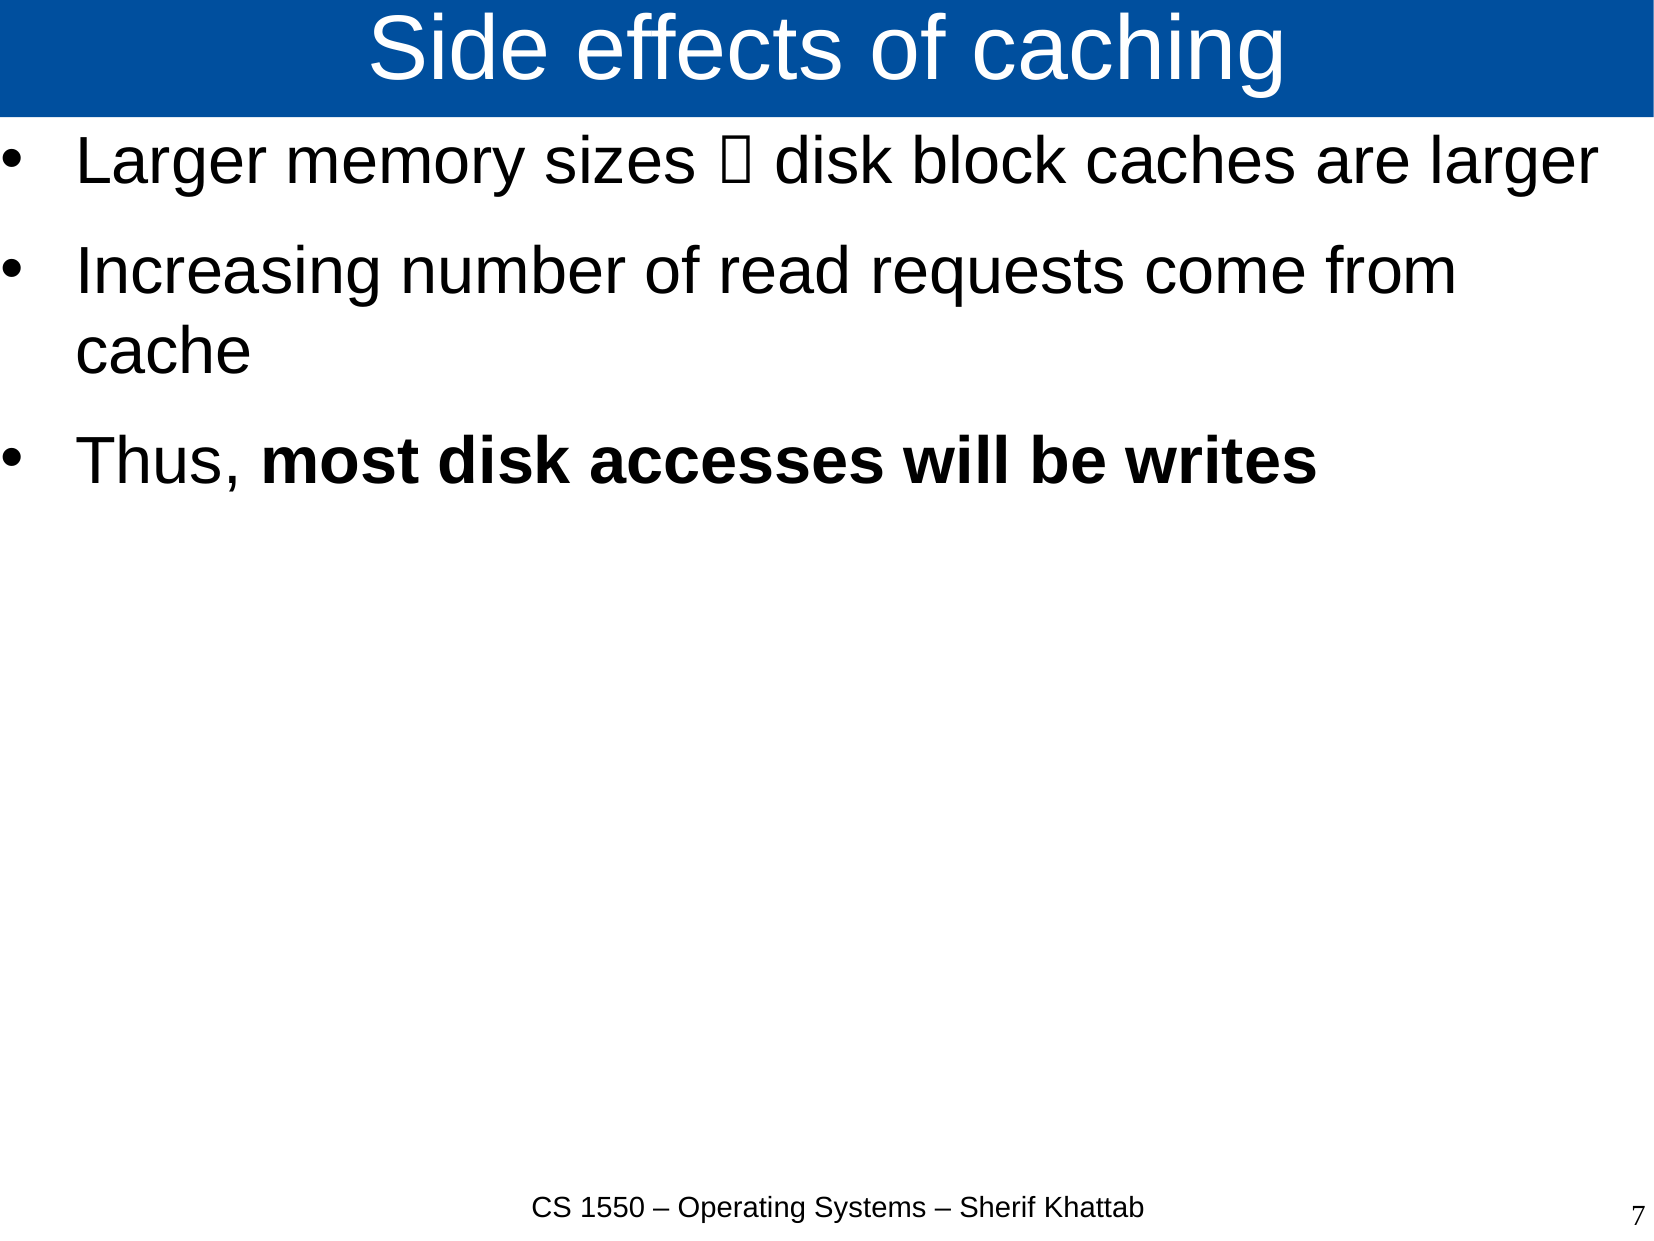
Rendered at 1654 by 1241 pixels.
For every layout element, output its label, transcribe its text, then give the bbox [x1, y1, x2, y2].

list Larger memory sizes  disk block caches are larger Increasing number of read requests come from cache Thus, most disk accesses will be writes [0, 117, 1654, 1195]
footer CS 1550 – Operating Systems – Sherif Khattab [460, 1190, 1217, 1241]
title Side effects of caching [0, 0, 1654, 117]
slide_number 7 [1265, 1198, 1647, 1241]
